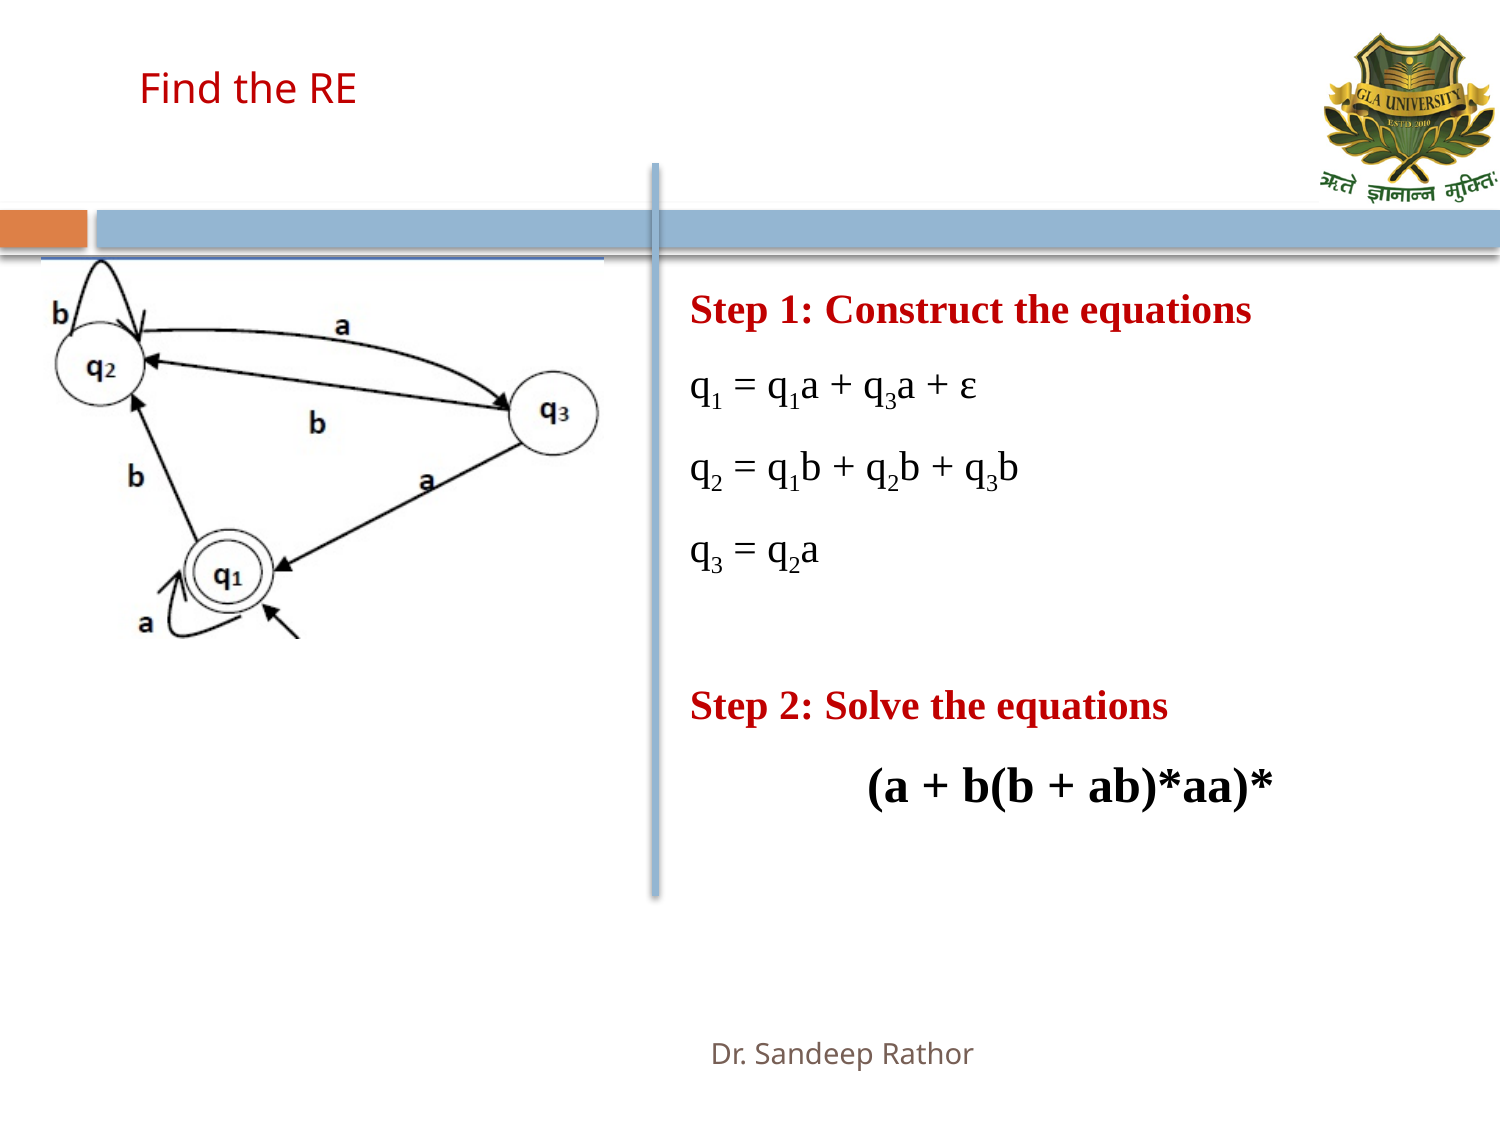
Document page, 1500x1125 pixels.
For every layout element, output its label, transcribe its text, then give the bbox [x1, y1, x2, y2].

picture [40, 257, 605, 640]
text_box Find the RE [123, 54, 691, 120]
footer Dr. Sandeep Rathor [99, 1024, 990, 1085]
text_box Step 1: Construct the equations q1 = q1a + q3a + ε q2 = q1b + q2b + q3b q3 = q2a Step 2: Solve the equations (a + b(b + ab)*aa)* [675, 274, 1467, 821]
picture [1319, 18, 1500, 207]
